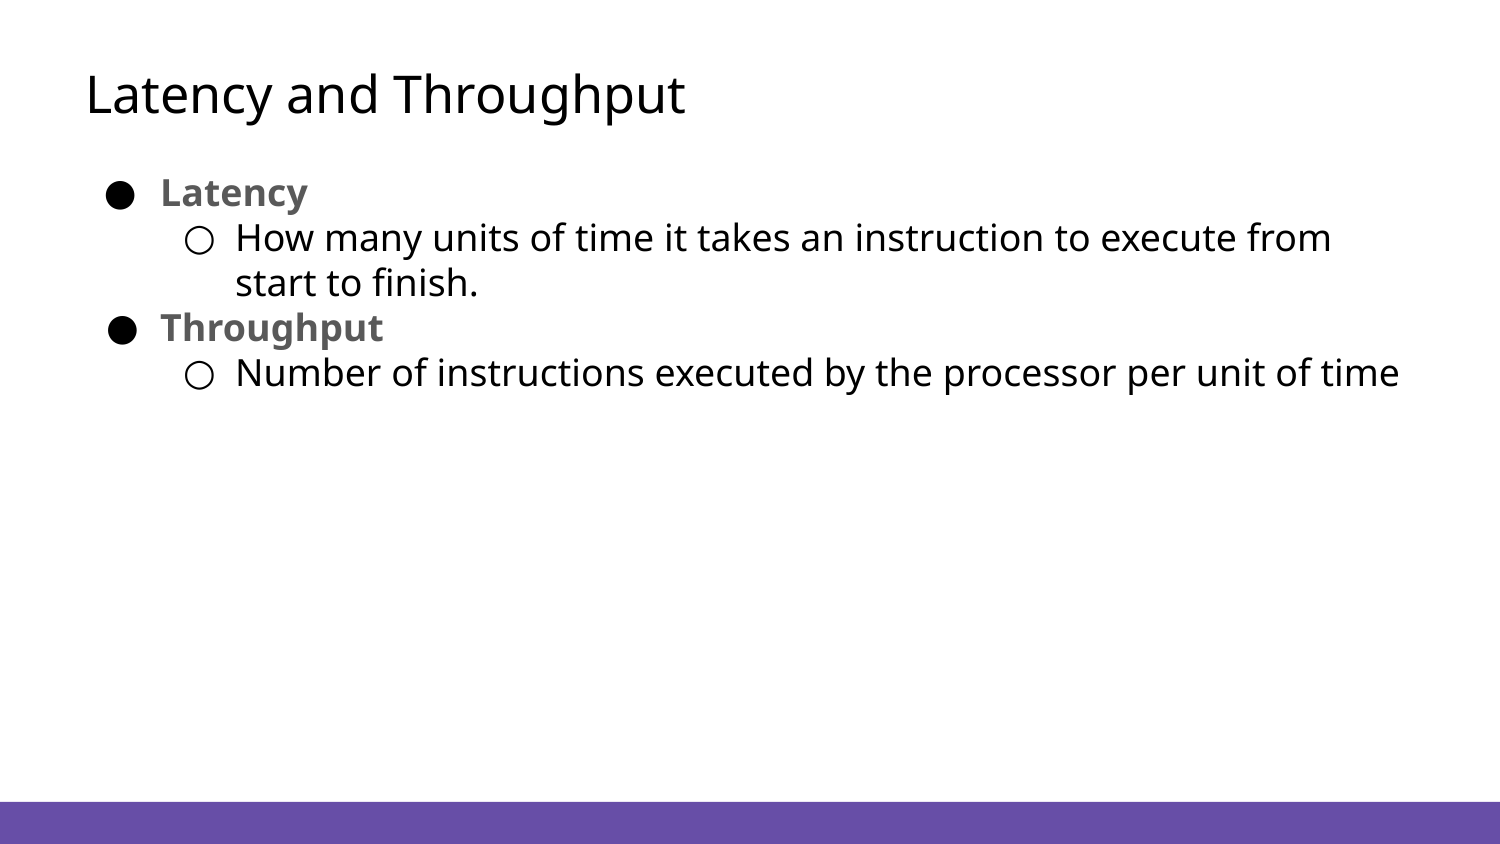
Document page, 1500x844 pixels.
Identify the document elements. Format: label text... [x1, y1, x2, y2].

title Latency and Throughput [85, 61, 1415, 168]
list Latency How many units of time it takes an instruction to execute from start to finish. Throughput Number of instructions executed by the processor per unit of time [85, 168, 1415, 644]
